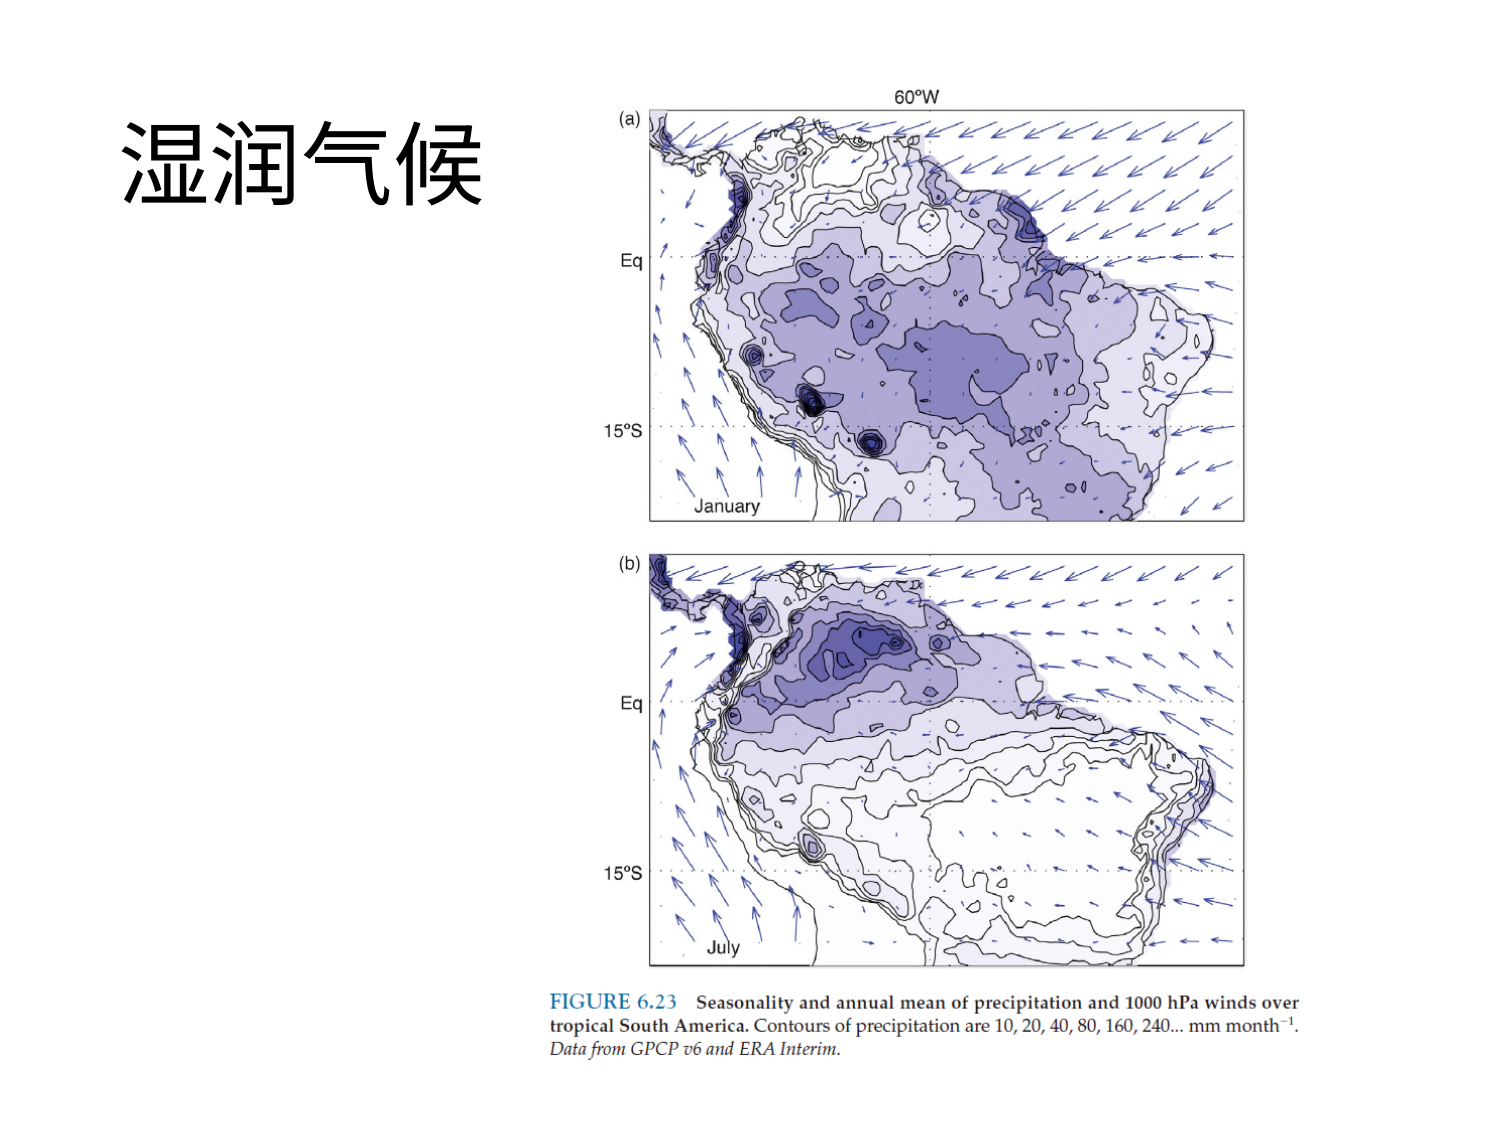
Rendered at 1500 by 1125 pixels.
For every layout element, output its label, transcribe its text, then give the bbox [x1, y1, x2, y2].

picture [514, 85, 1310, 1066]
title 湿润气候 [103, 59, 1397, 278]
